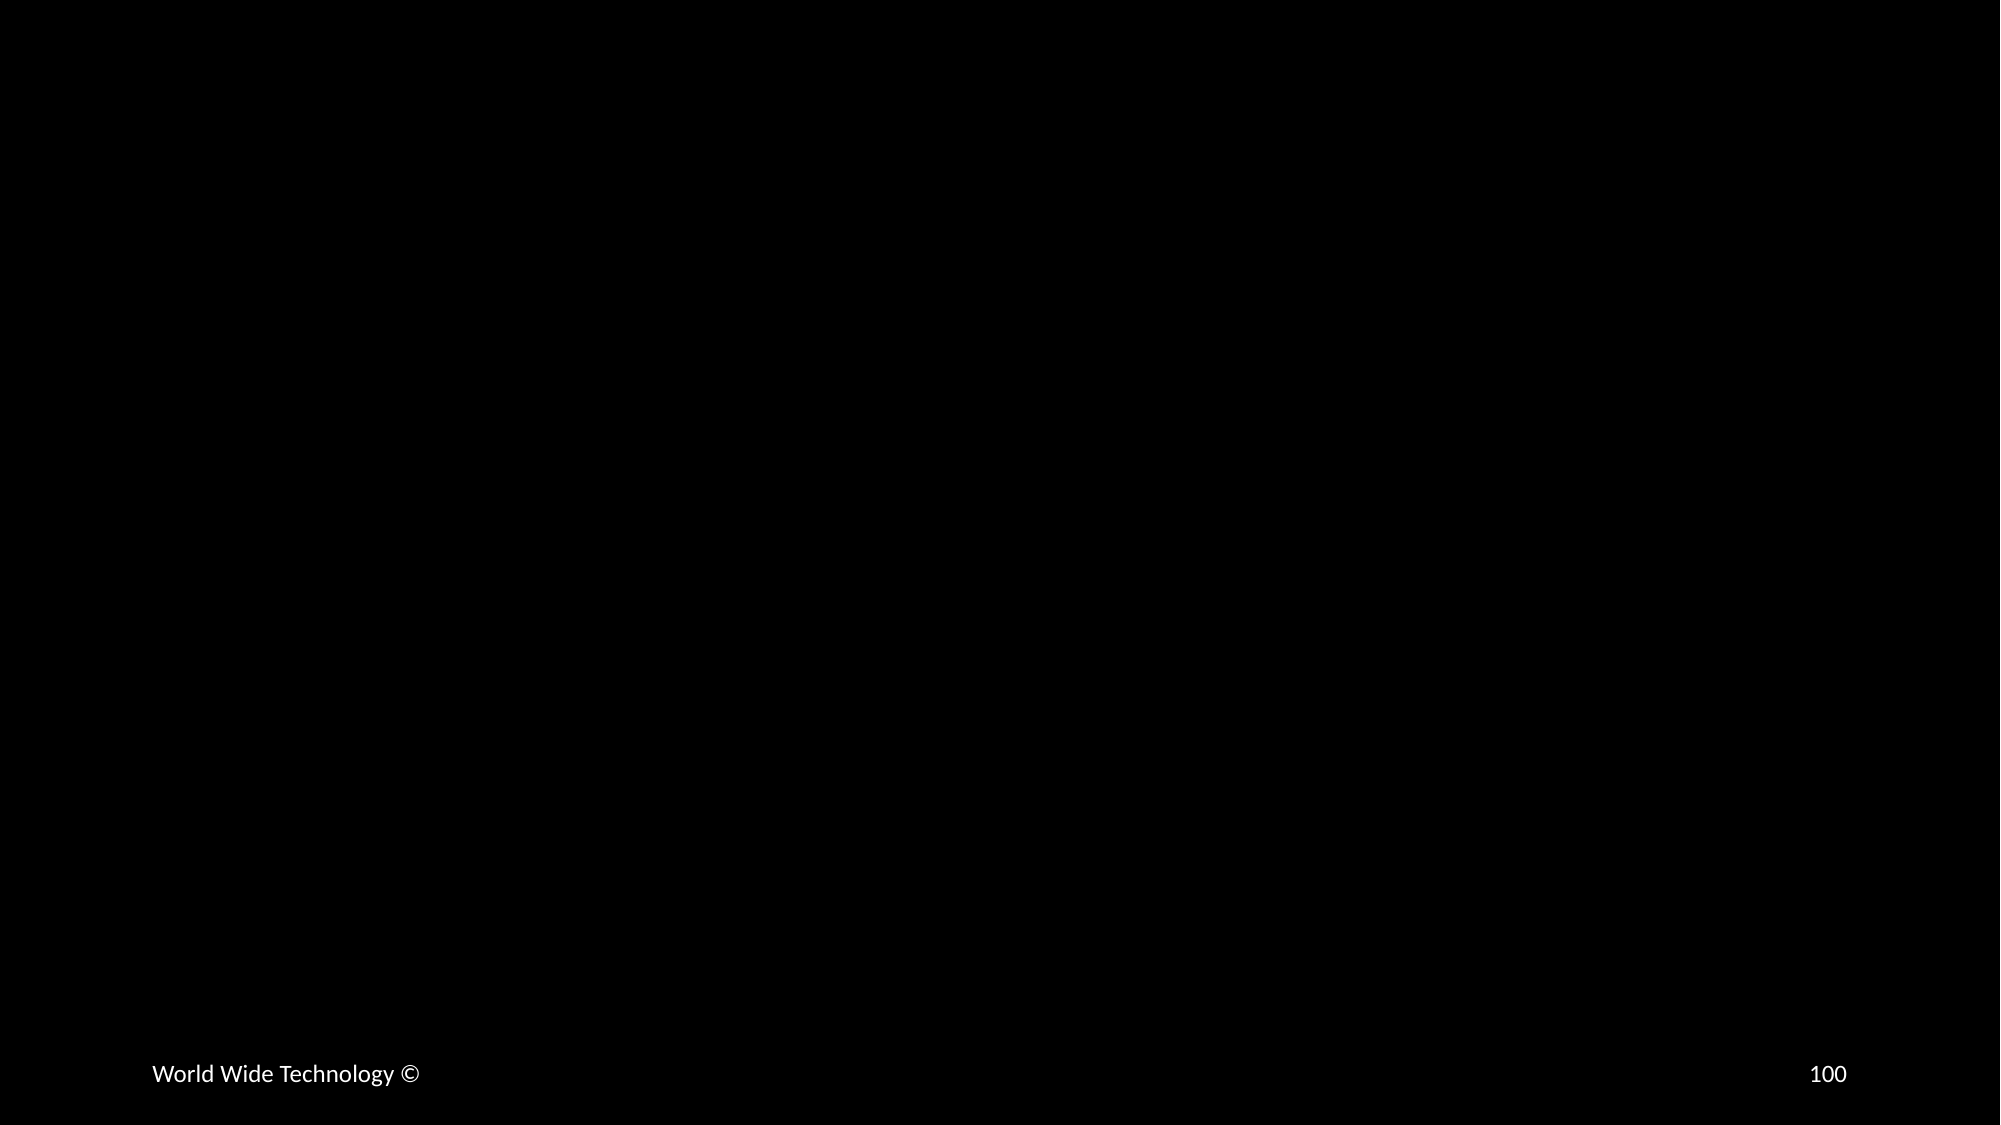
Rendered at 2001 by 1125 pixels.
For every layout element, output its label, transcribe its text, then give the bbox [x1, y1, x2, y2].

slide_number 100 [1412, 1042, 1863, 1103]
slide_number World Wide Technology © [137, 1042, 588, 1103]
